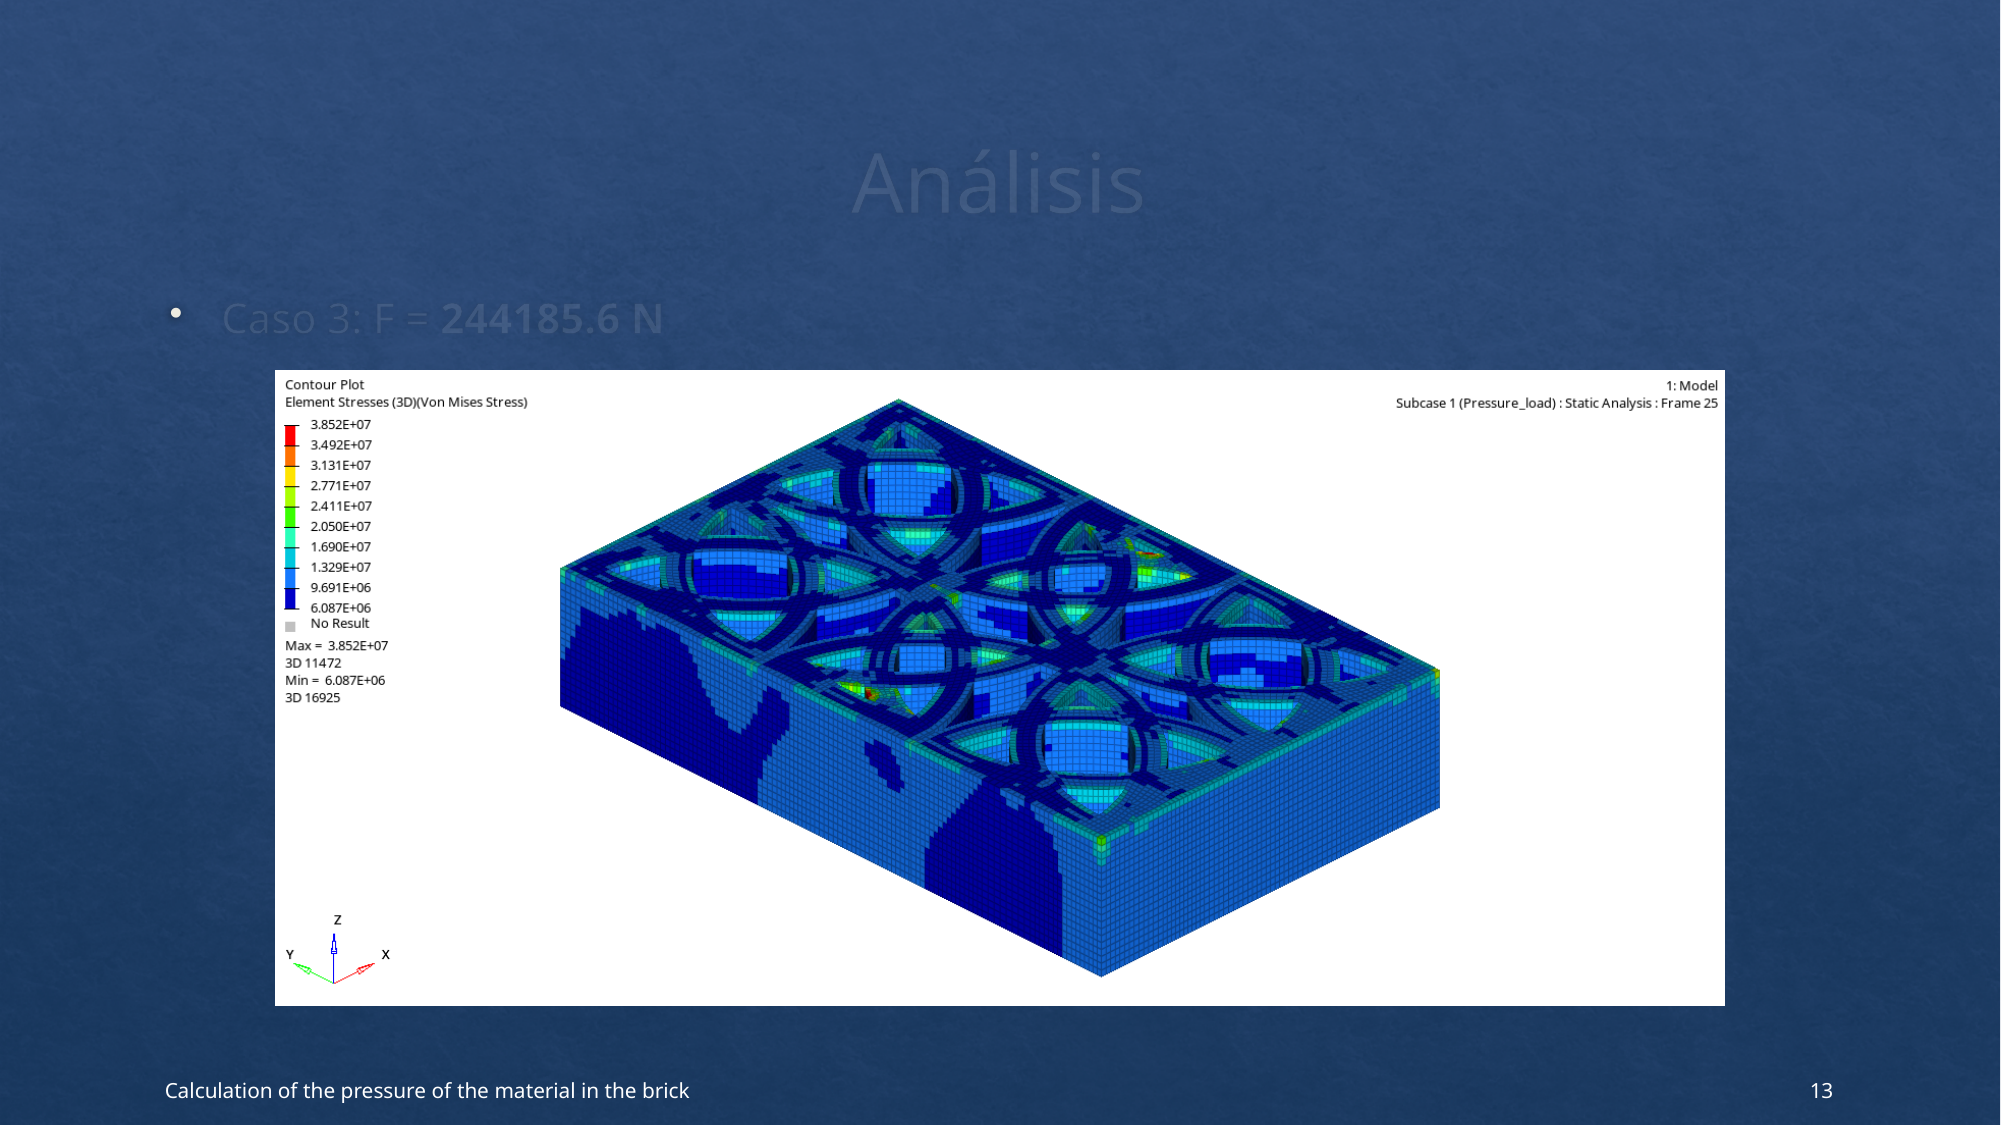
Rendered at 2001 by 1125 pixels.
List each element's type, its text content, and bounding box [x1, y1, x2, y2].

footer Calculation of the pressure of the material in the brick [149, 1061, 1245, 1122]
slide_number 13 [1724, 1061, 1849, 1122]
picture [275, 370, 1725, 1007]
title Análisis [149, 99, 1849, 260]
list Caso 3: F = 244185.6 N [149, 284, 1849, 950]
